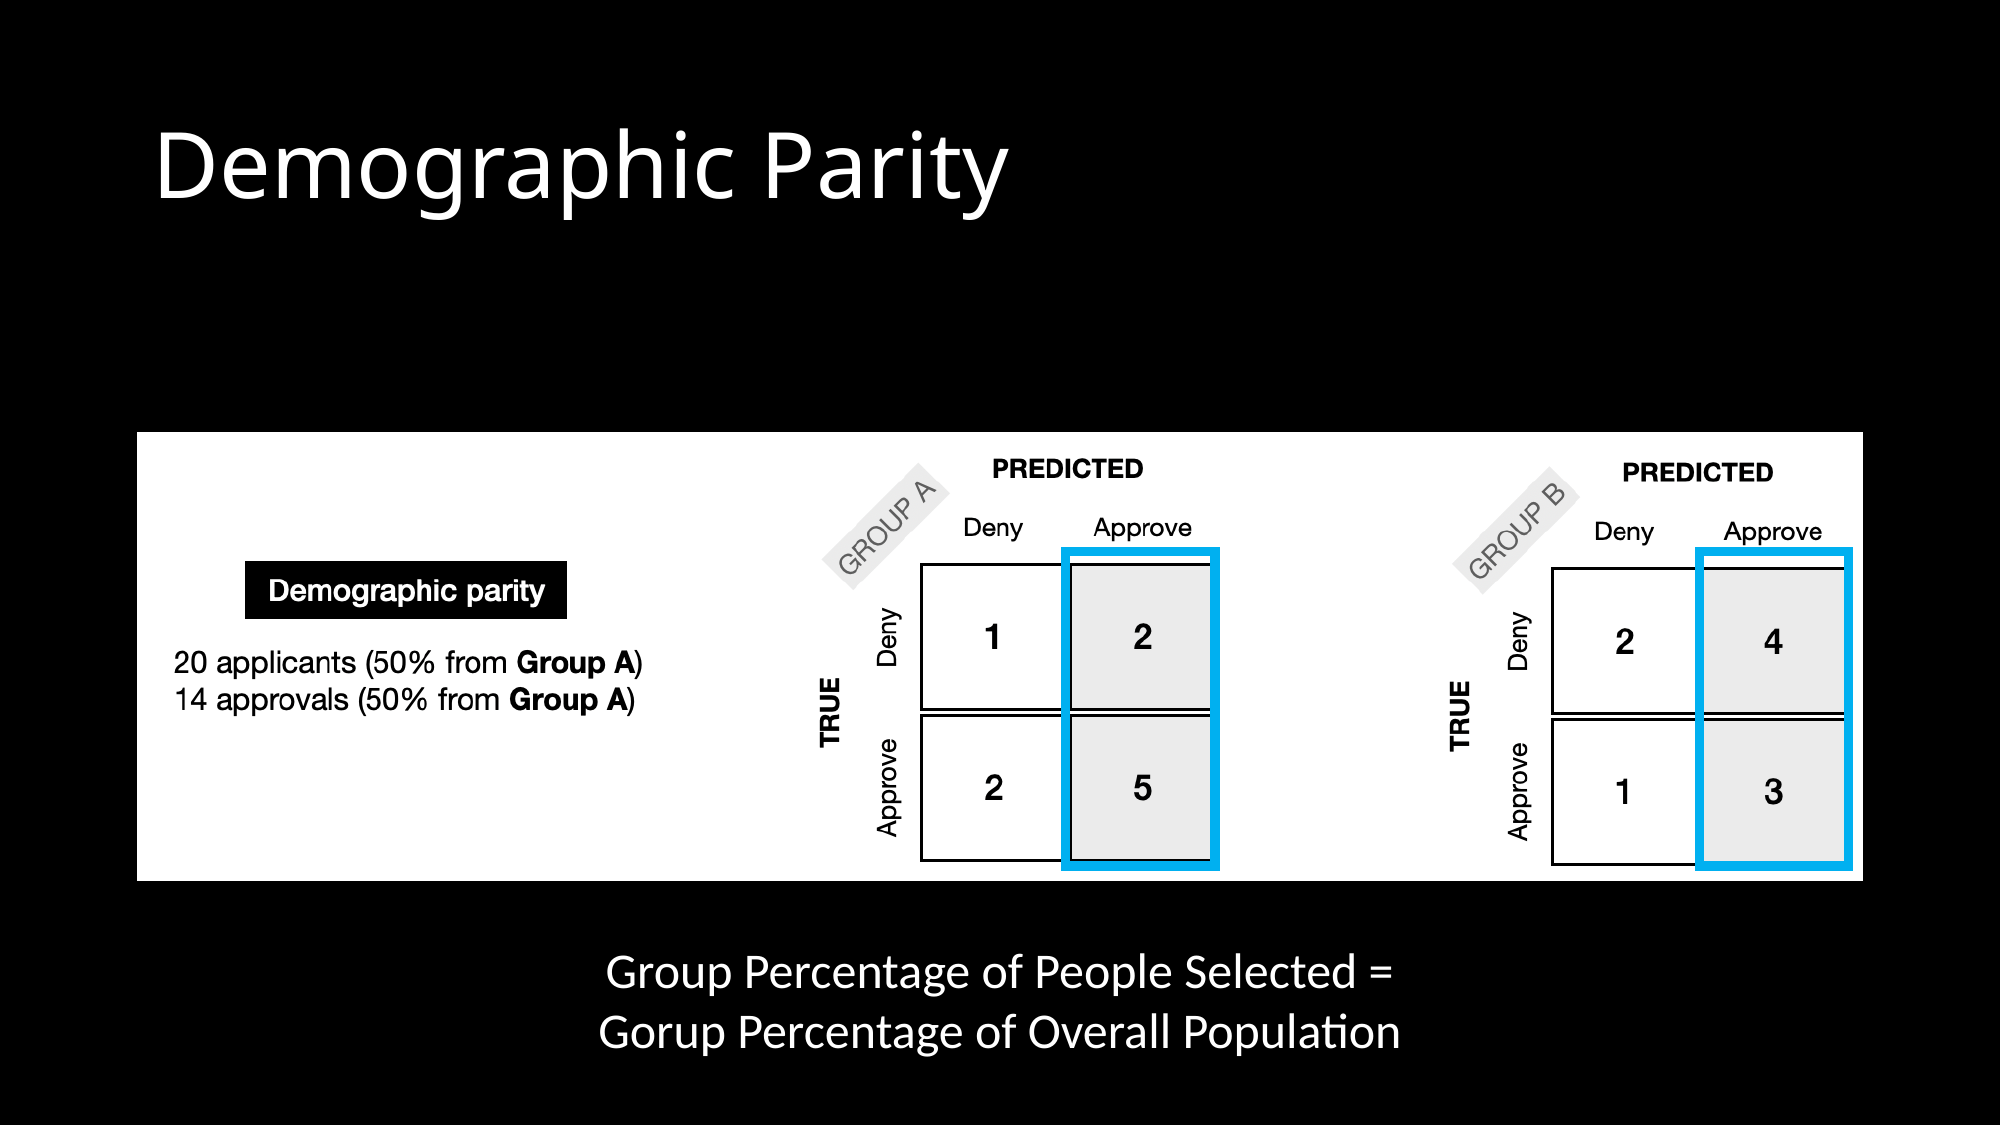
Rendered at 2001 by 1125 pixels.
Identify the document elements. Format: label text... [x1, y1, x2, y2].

text_box Group Percentage of People Selected = Gorup Percentage of Overall Population [580, 931, 1419, 1067]
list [137, 432, 1863, 881]
title Demographic Parity [137, 59, 1863, 278]
